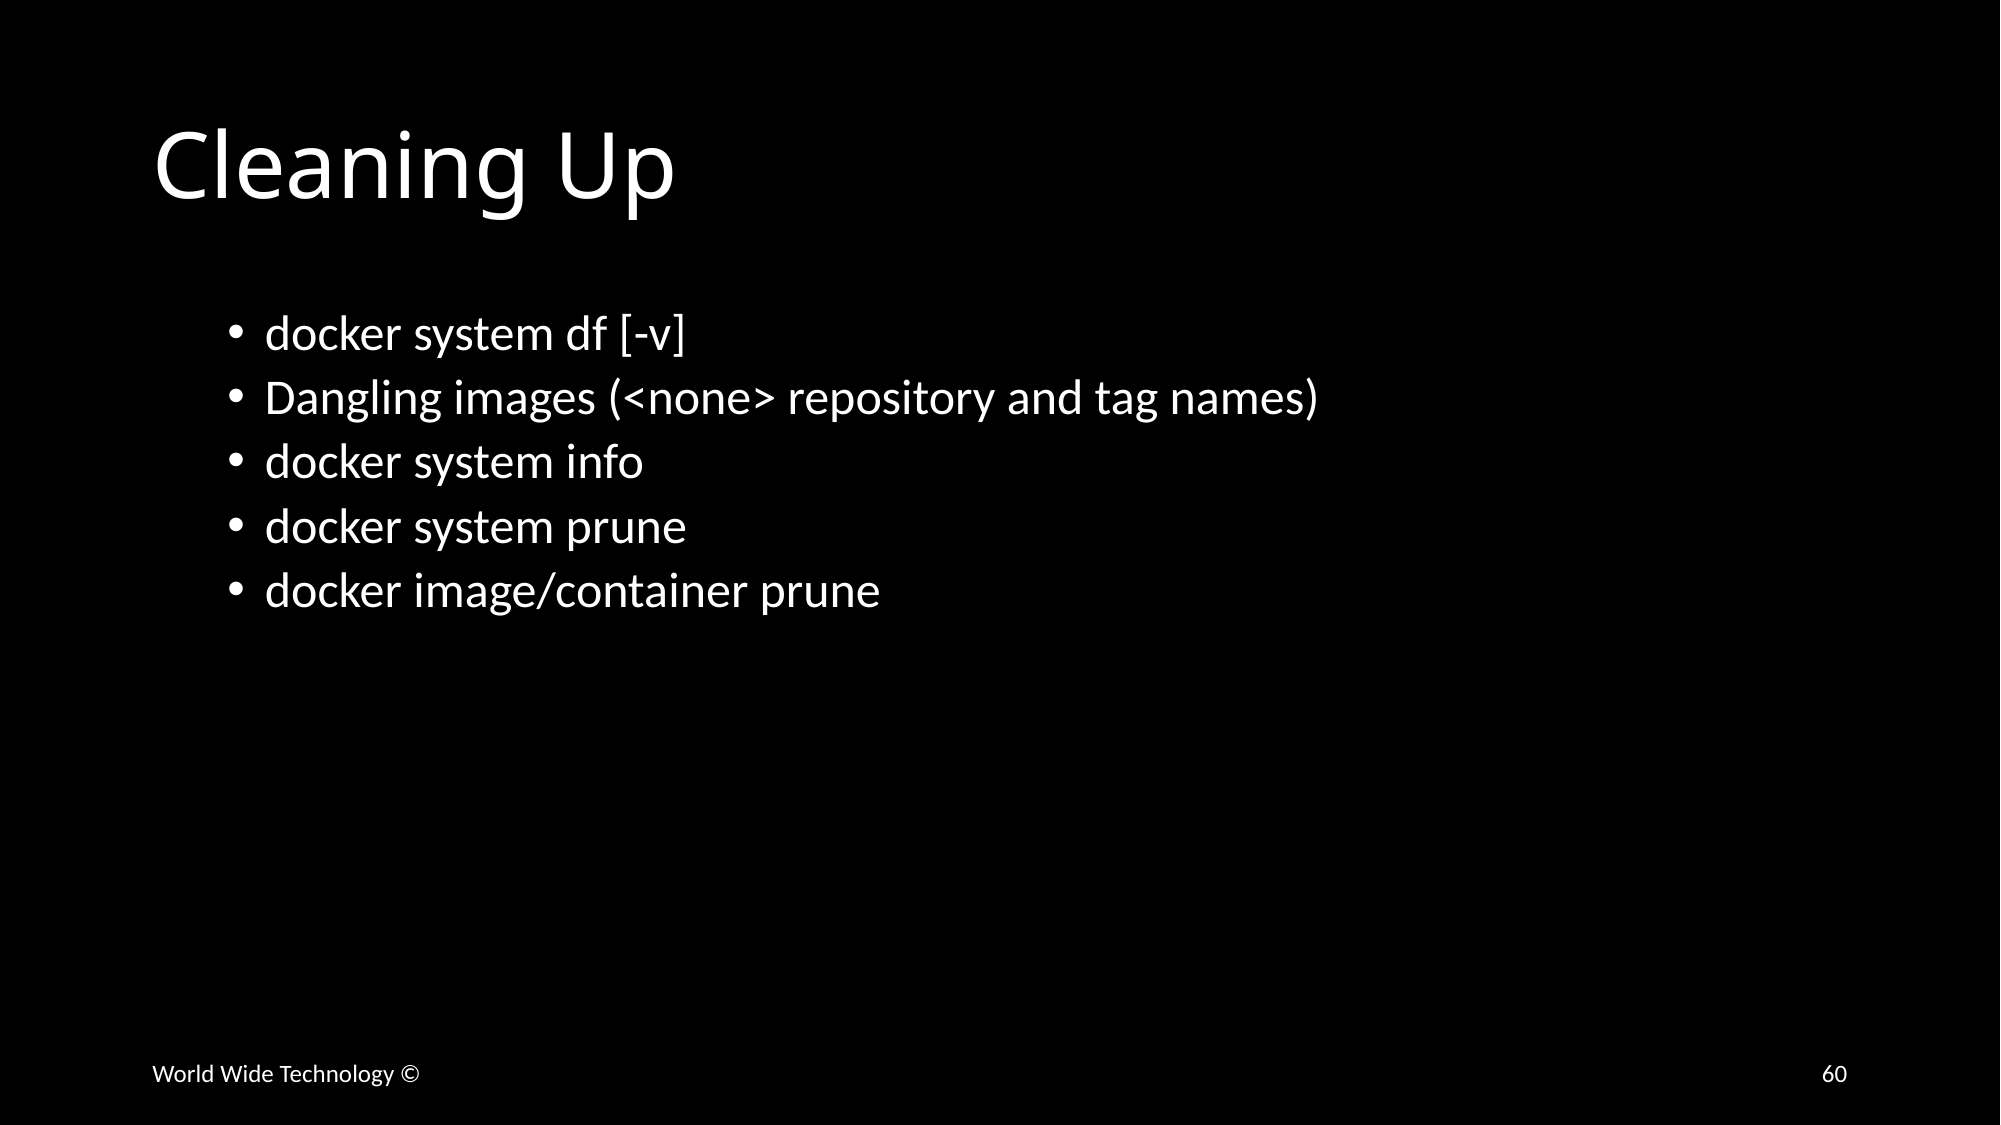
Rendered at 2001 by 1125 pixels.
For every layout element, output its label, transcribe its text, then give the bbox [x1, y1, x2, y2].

title Cleaning Up [137, 59, 1863, 278]
list docker system df [-v] Dangling images (<none> repository and tag names) docker system info docker system prune docker image/container prune [137, 299, 1863, 1014]
slide_number 60 [1412, 1042, 1863, 1103]
slide_number World Wide Technology © [137, 1042, 588, 1103]
